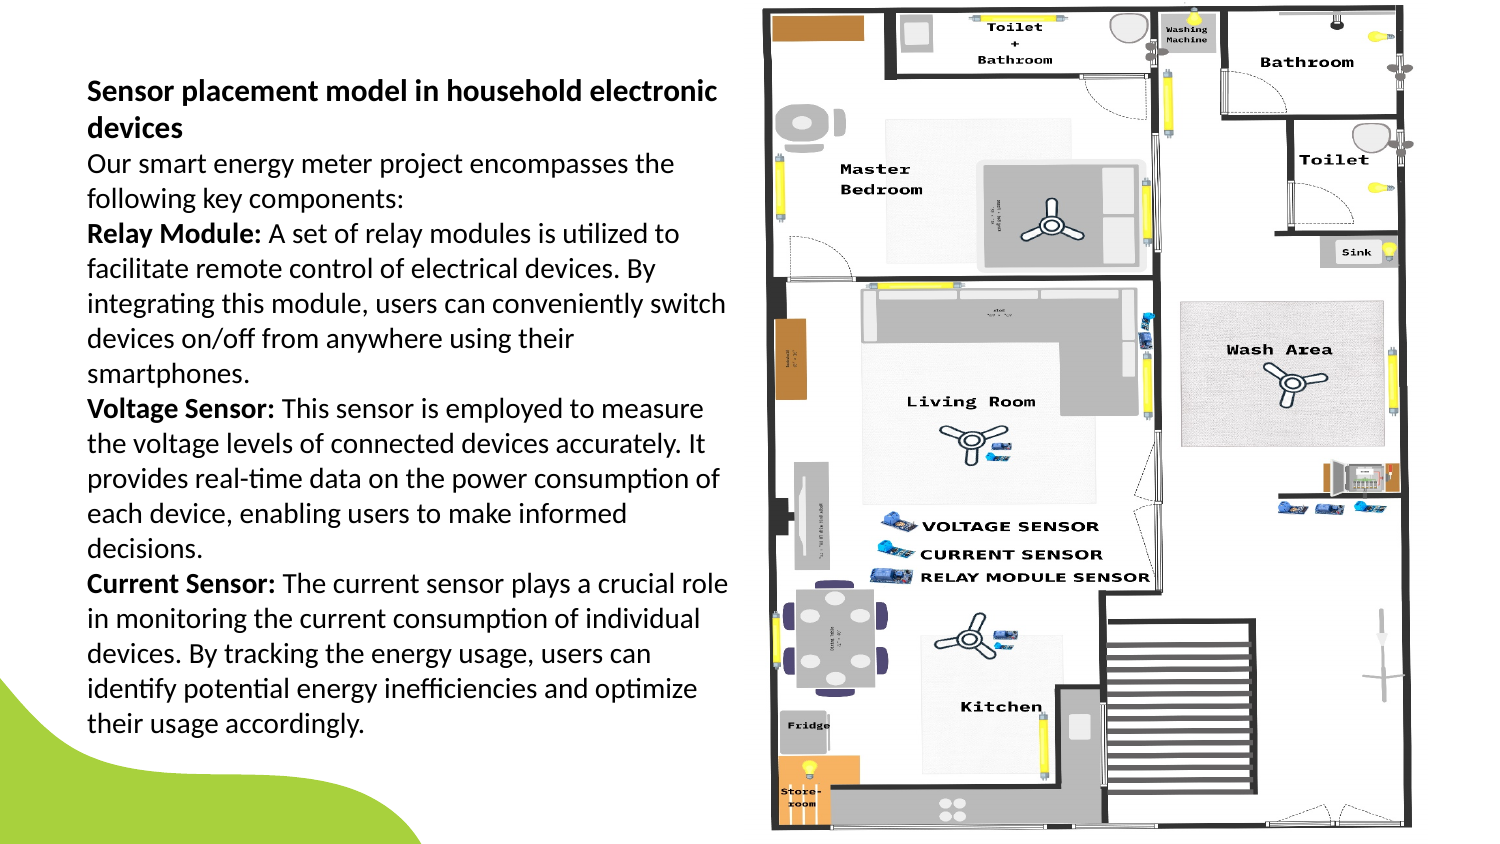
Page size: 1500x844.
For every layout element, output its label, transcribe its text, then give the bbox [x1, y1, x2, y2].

picture [743, 0, 1429, 844]
title Sensor placement model in household electronic devices Our smart energy meter project encompasses the following key components: Relay Module: A set of relay modules is utilized to facilitate remote control of electrical devices. By integrating this module, users can conveniently switch devices on/off from anywhere using their smartphones. Voltage Sensor: This sensor is employed to measure the voltage levels of connected devices accurately. It provides real-time data on the power consumption of each device, enabling users to make informed decisions. Current Sensor: The current sensor plays a crucial role in monitoring the current consumption of individual devices. By tracking the energy usage, users can identify potential energy inefficiencies and optimize their usage accordingly. [72, 380, 738, 463]
